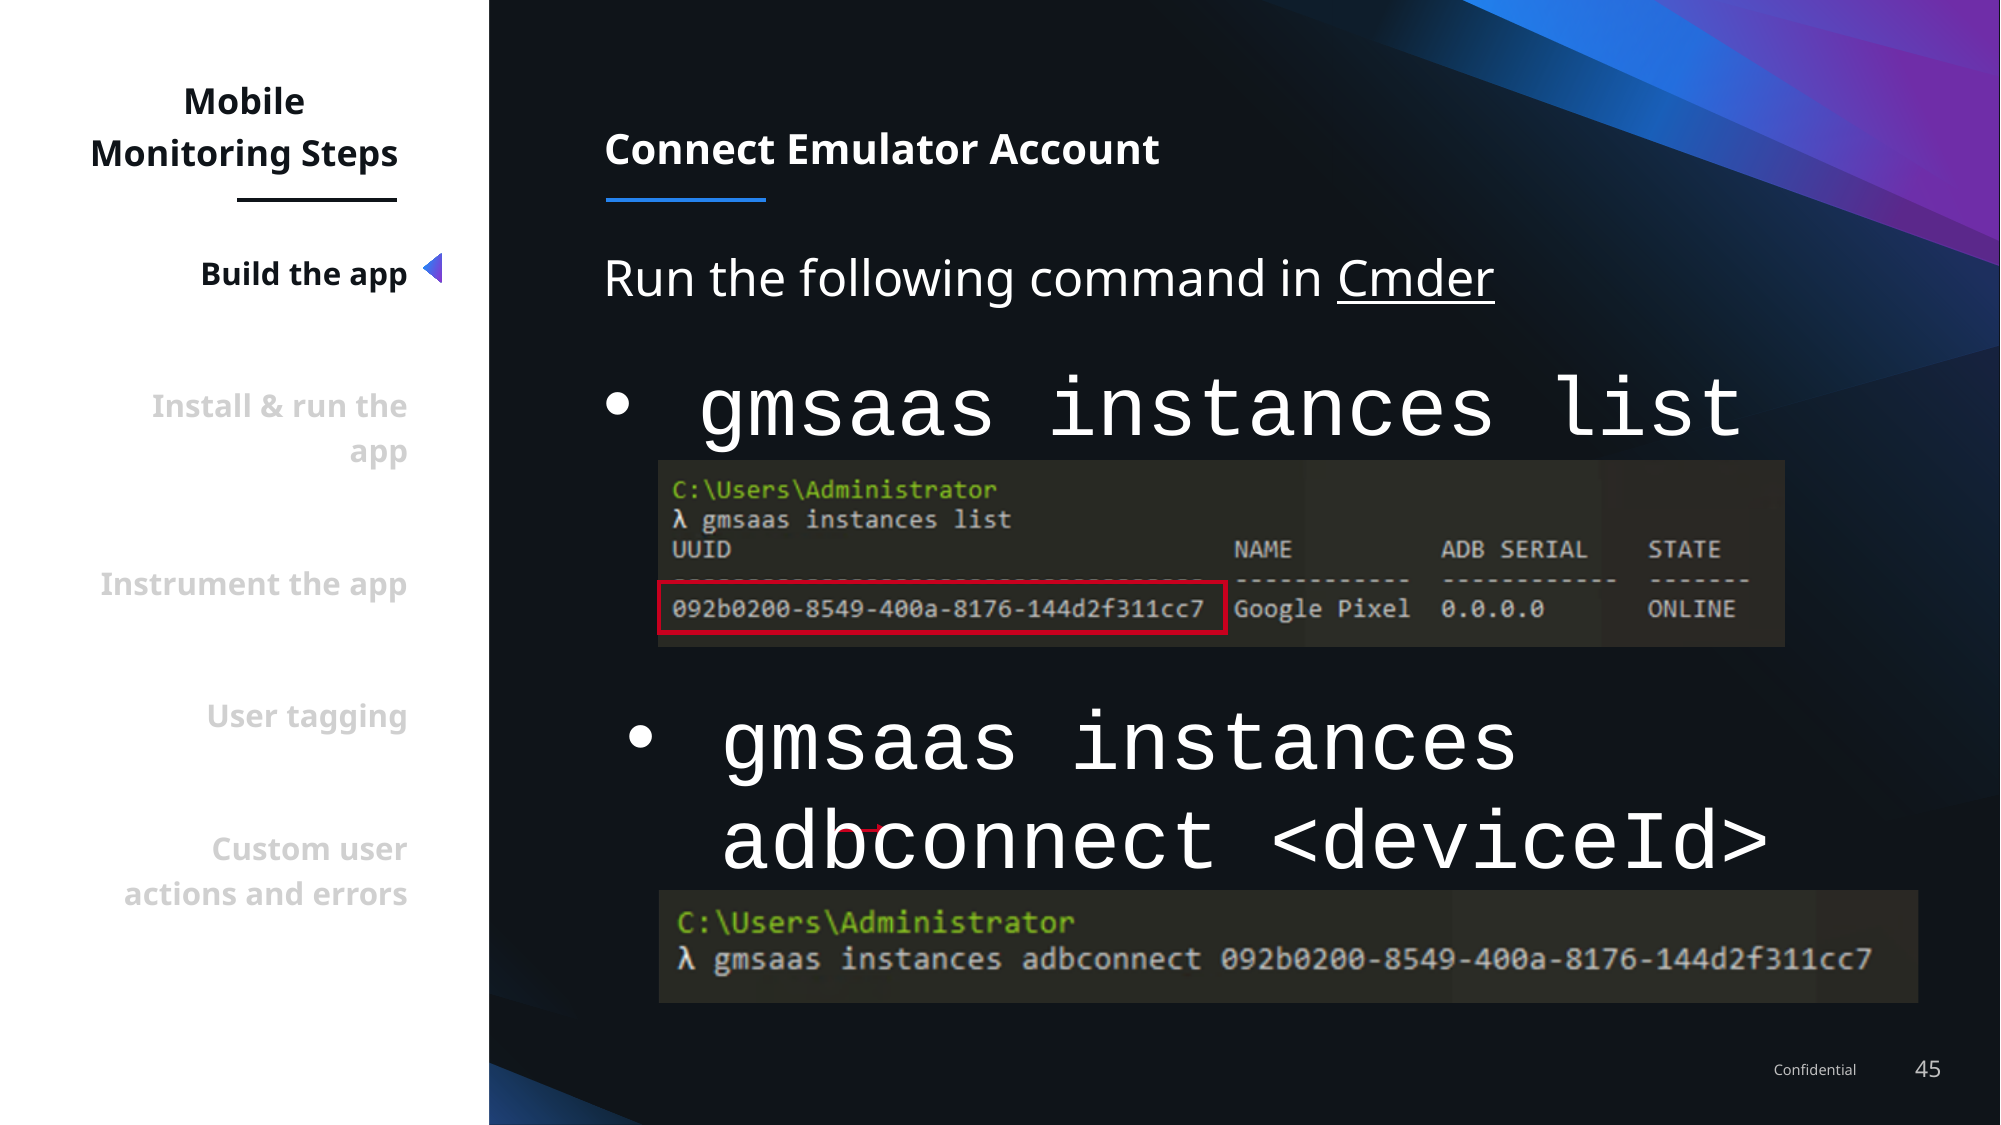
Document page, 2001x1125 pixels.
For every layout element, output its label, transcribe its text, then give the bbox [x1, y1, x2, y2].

text_box [424, 252, 442, 284]
text_box Build the app Install & run the app Instrument the app User tagging Custom user actions and errors [81, 239, 424, 1090]
picture [490, 0, 1999, 1125]
text_box Run the following command in Cmder [589, 239, 1600, 315]
list Mobile Monitoring Steps [73, 59, 415, 181]
title Connect Emulator Account [589, 59, 1863, 181]
text_box gmsaas instances list [589, 344, 1942, 460]
text_box gmsaas instances adbconnect <deviceId> [611, 678, 1840, 939]
